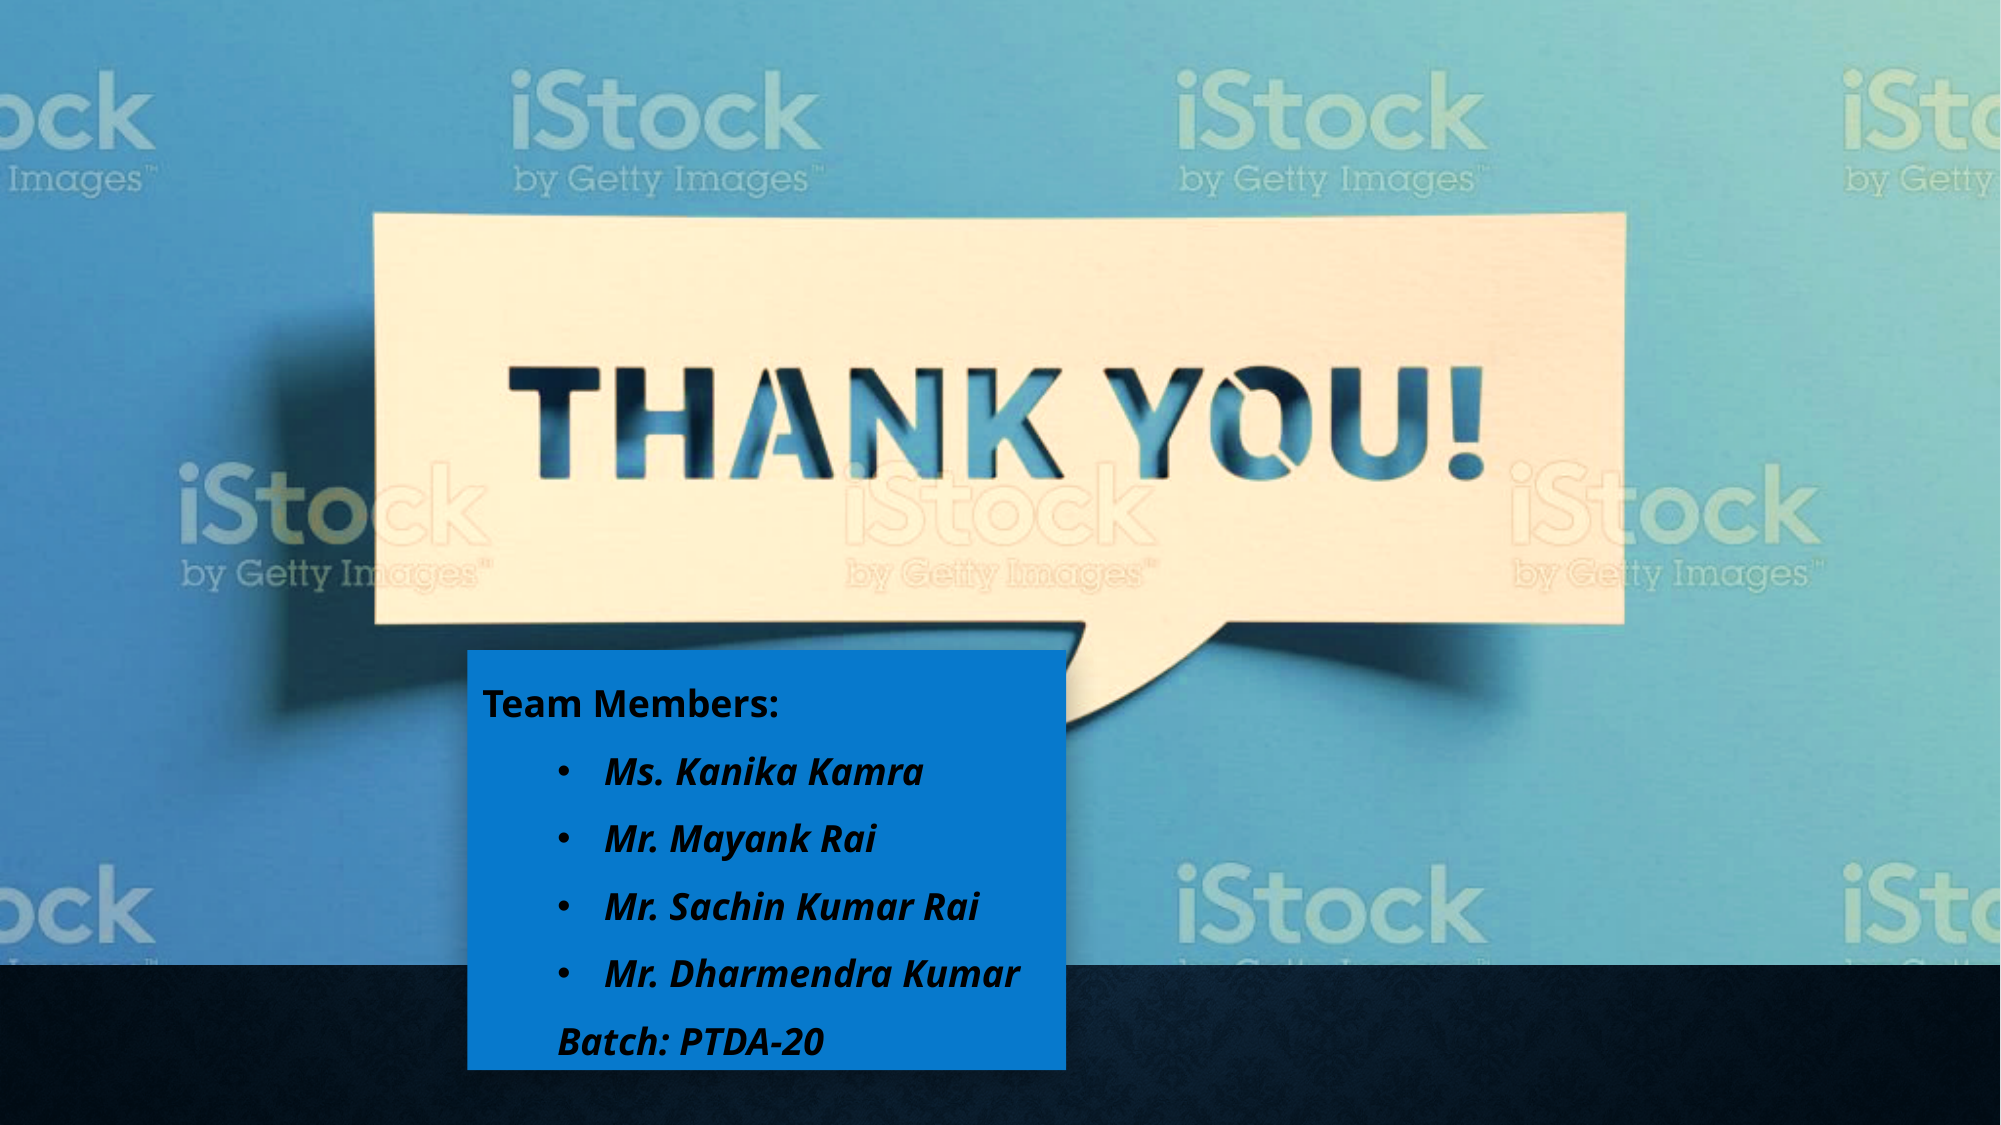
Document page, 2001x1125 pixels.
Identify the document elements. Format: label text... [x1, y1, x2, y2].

text_box Team Members: Ms. Kanika Kamra Mr. Mayank Rai Mr. Sachin Kumar Rai Mr. Dharmendra Kumar Batch: PTDA-20 [467, 976, 1067, 1071]
picture [0, 0, 2001, 1125]
